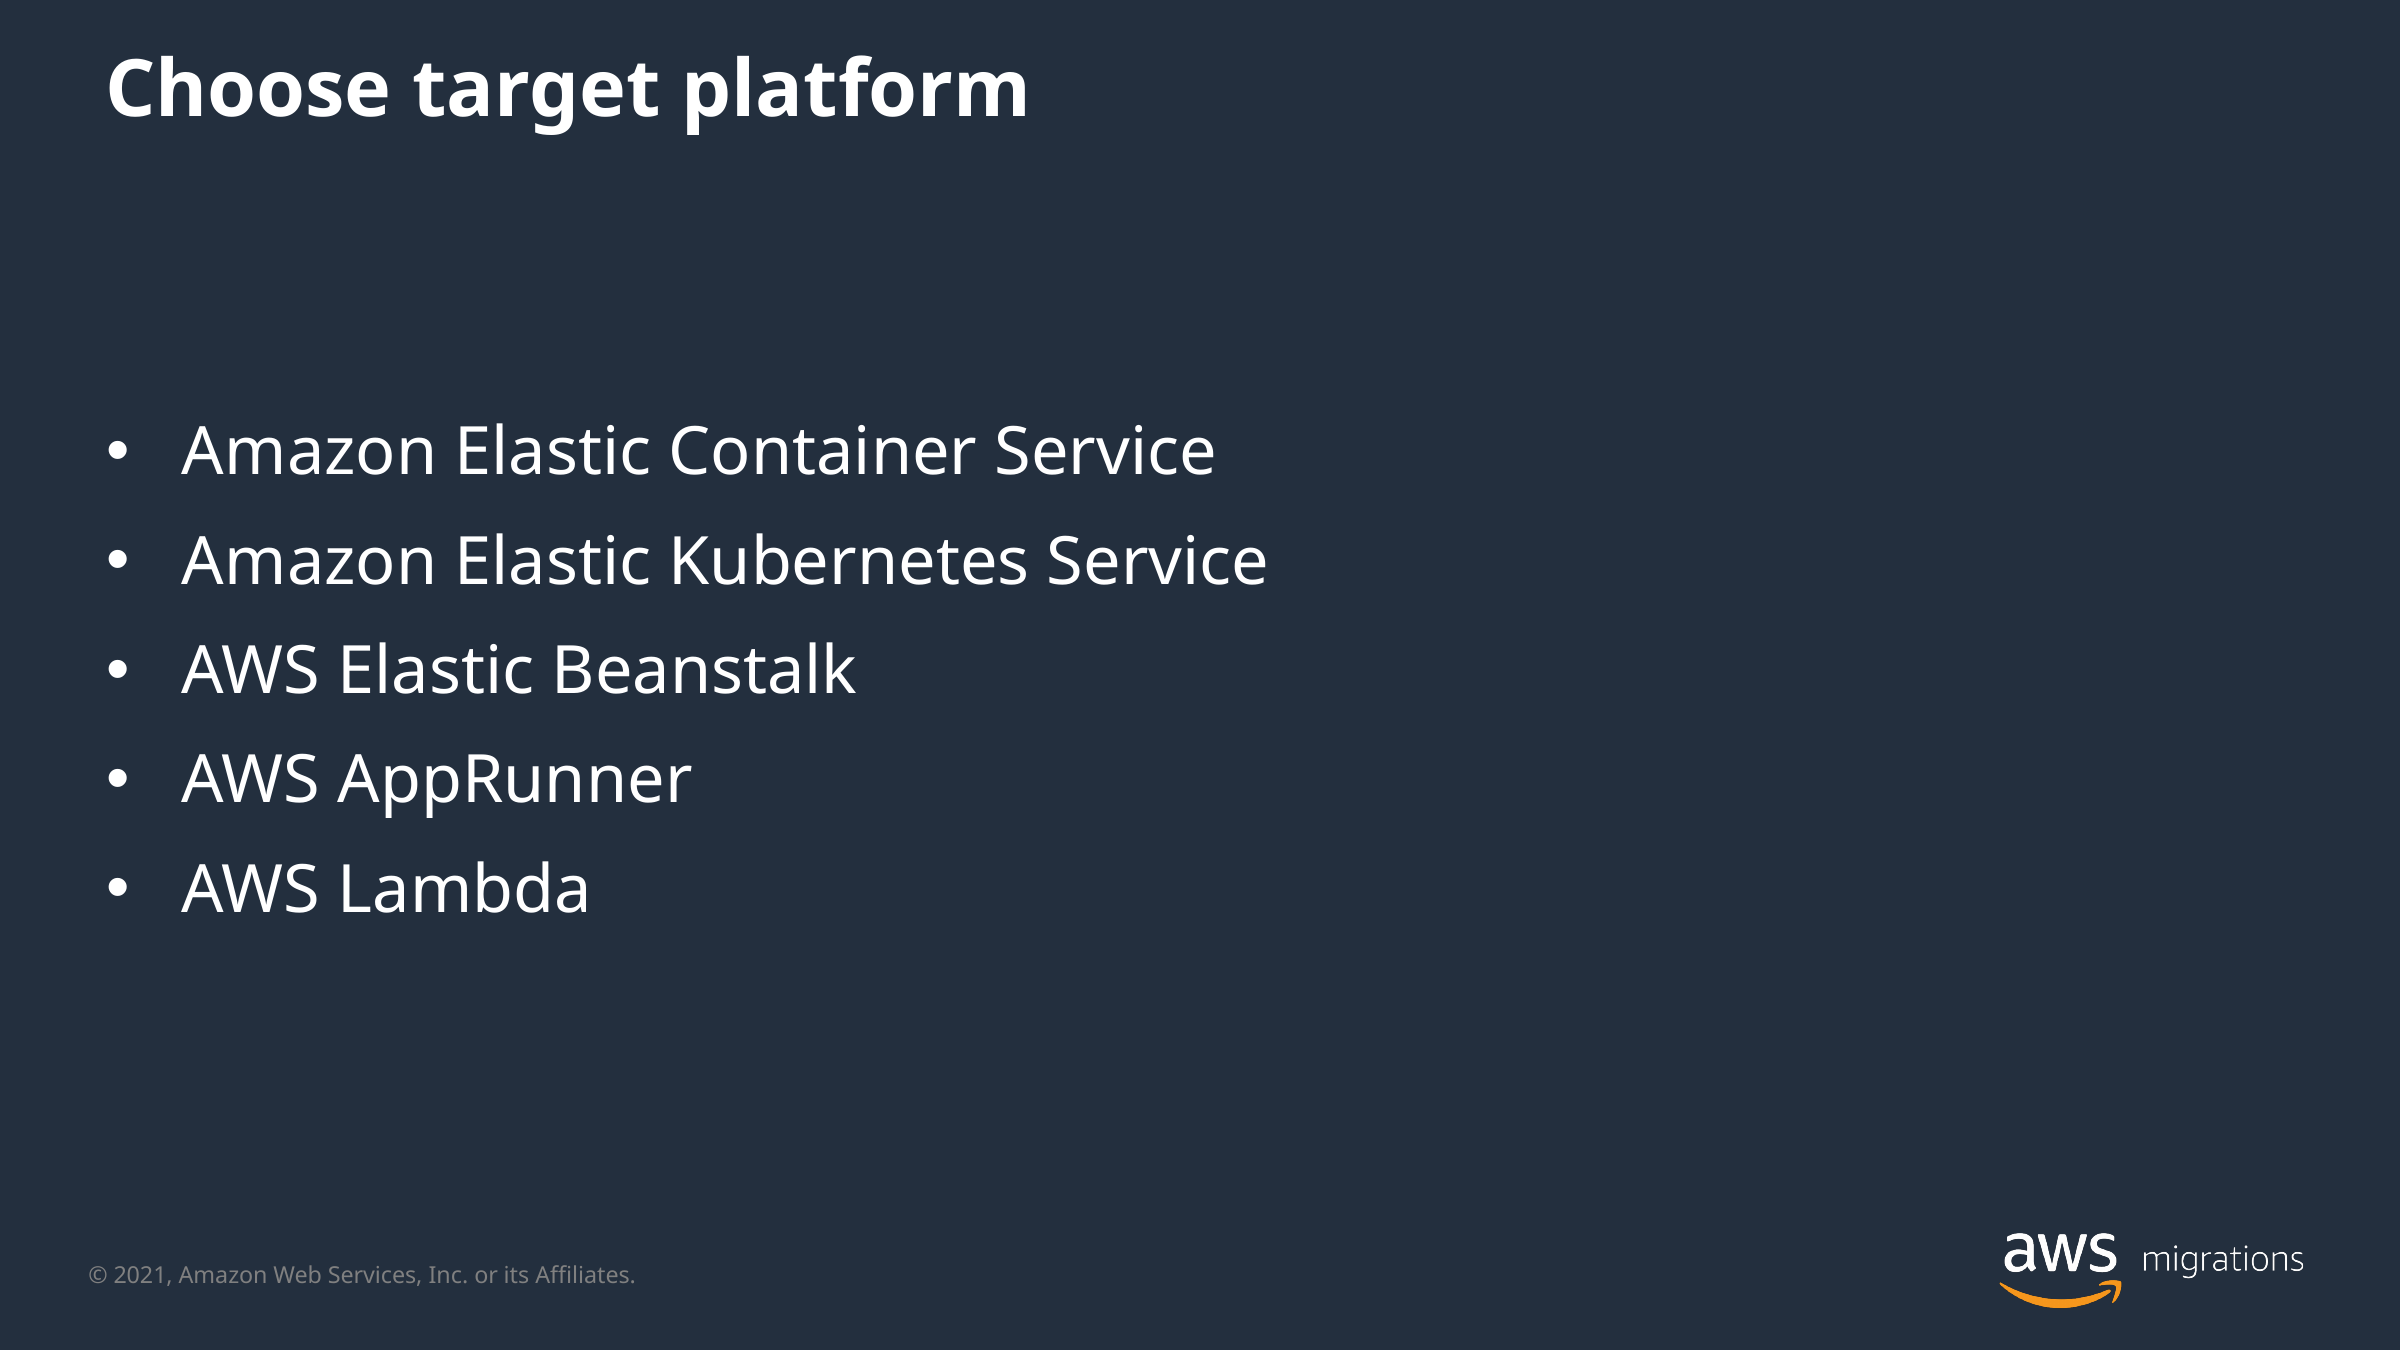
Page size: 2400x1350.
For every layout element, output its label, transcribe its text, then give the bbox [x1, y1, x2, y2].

text_box Amazon Elastic Container Service Amazon Elastic Kubernetes Service AWS Elastic Beanstalk AWS AppRunner AWS Lambda [76, 393, 1301, 951]
title Choose target platform [90, 30, 2307, 174]
